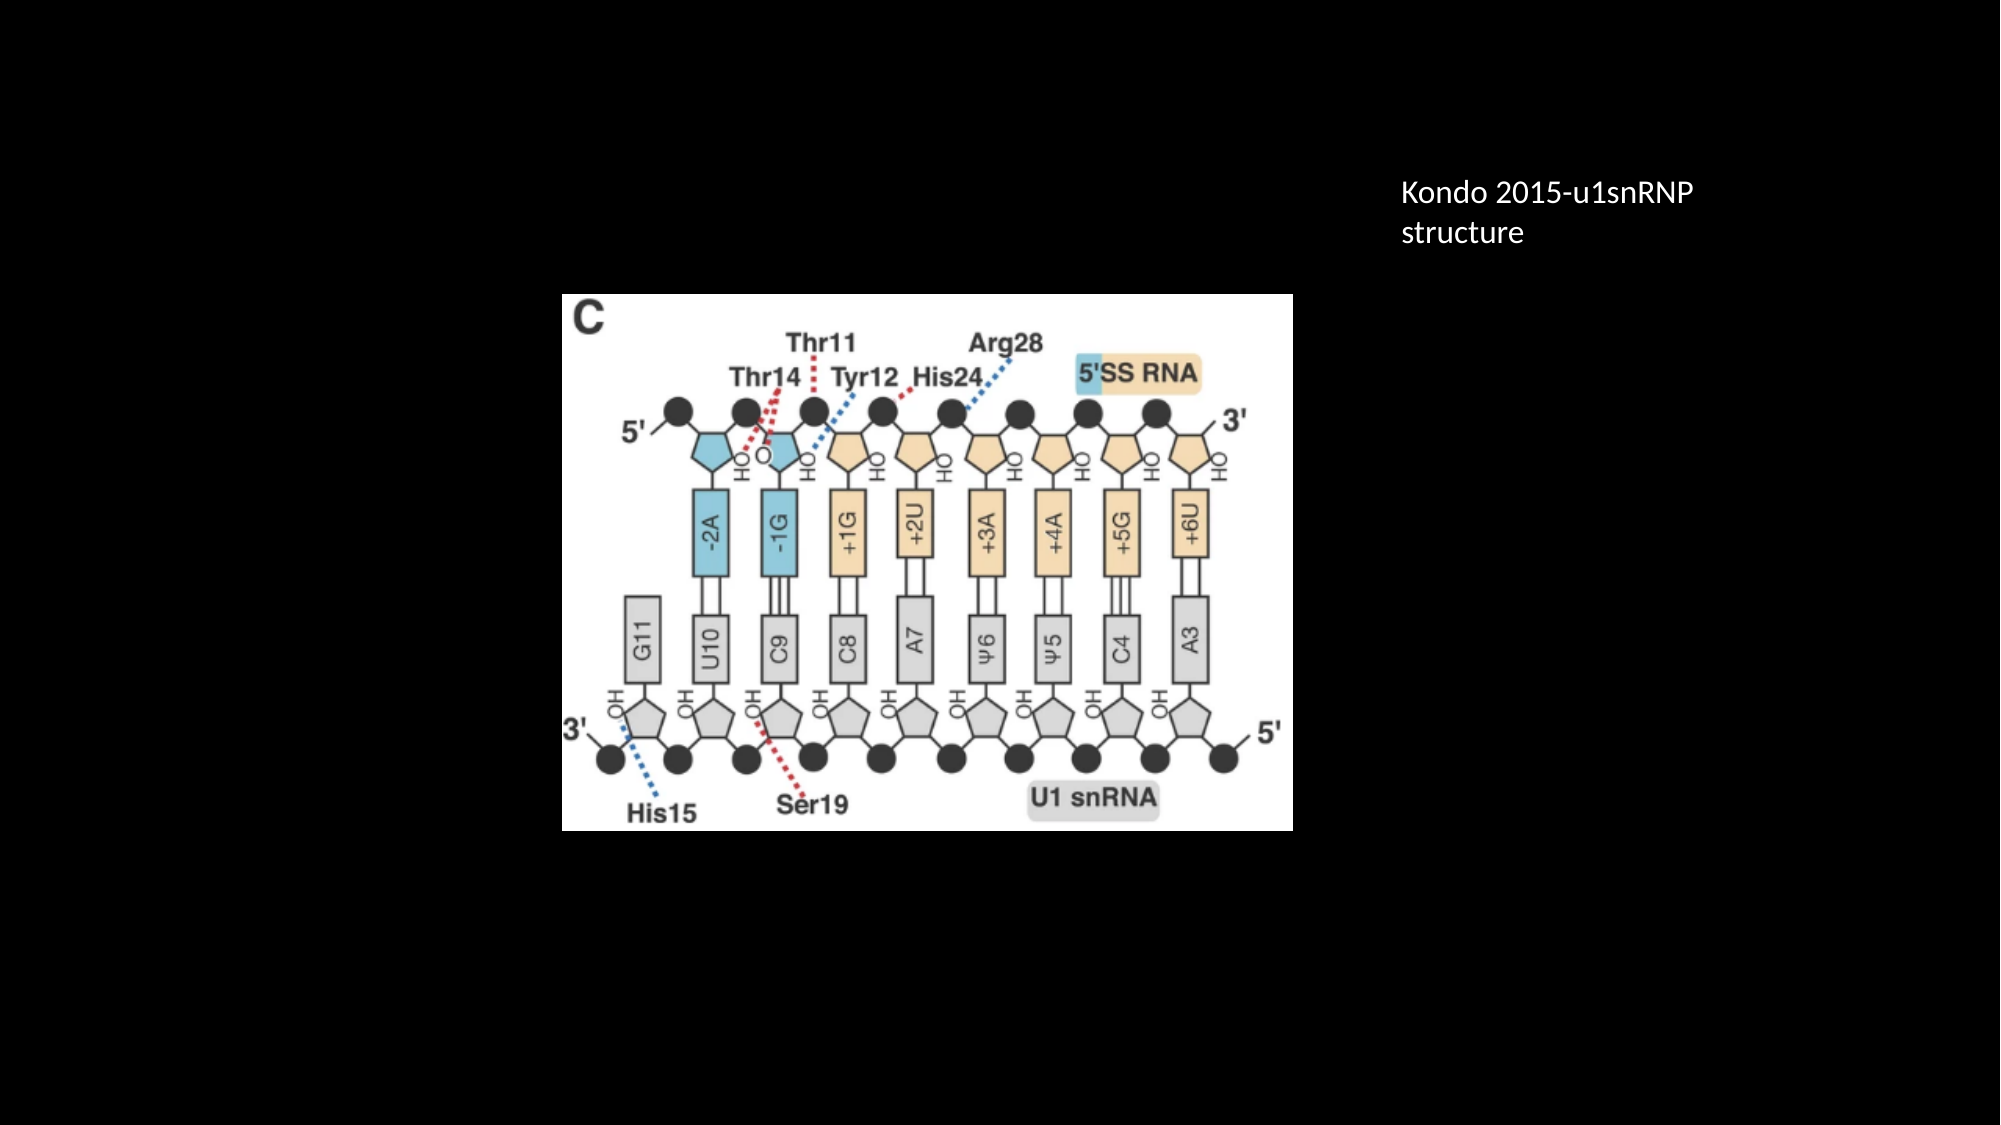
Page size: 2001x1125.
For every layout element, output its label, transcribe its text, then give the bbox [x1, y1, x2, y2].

picture [562, 294, 1293, 831]
text_box Kondo 2015-u1snRNP structure [1386, 163, 1795, 258]
